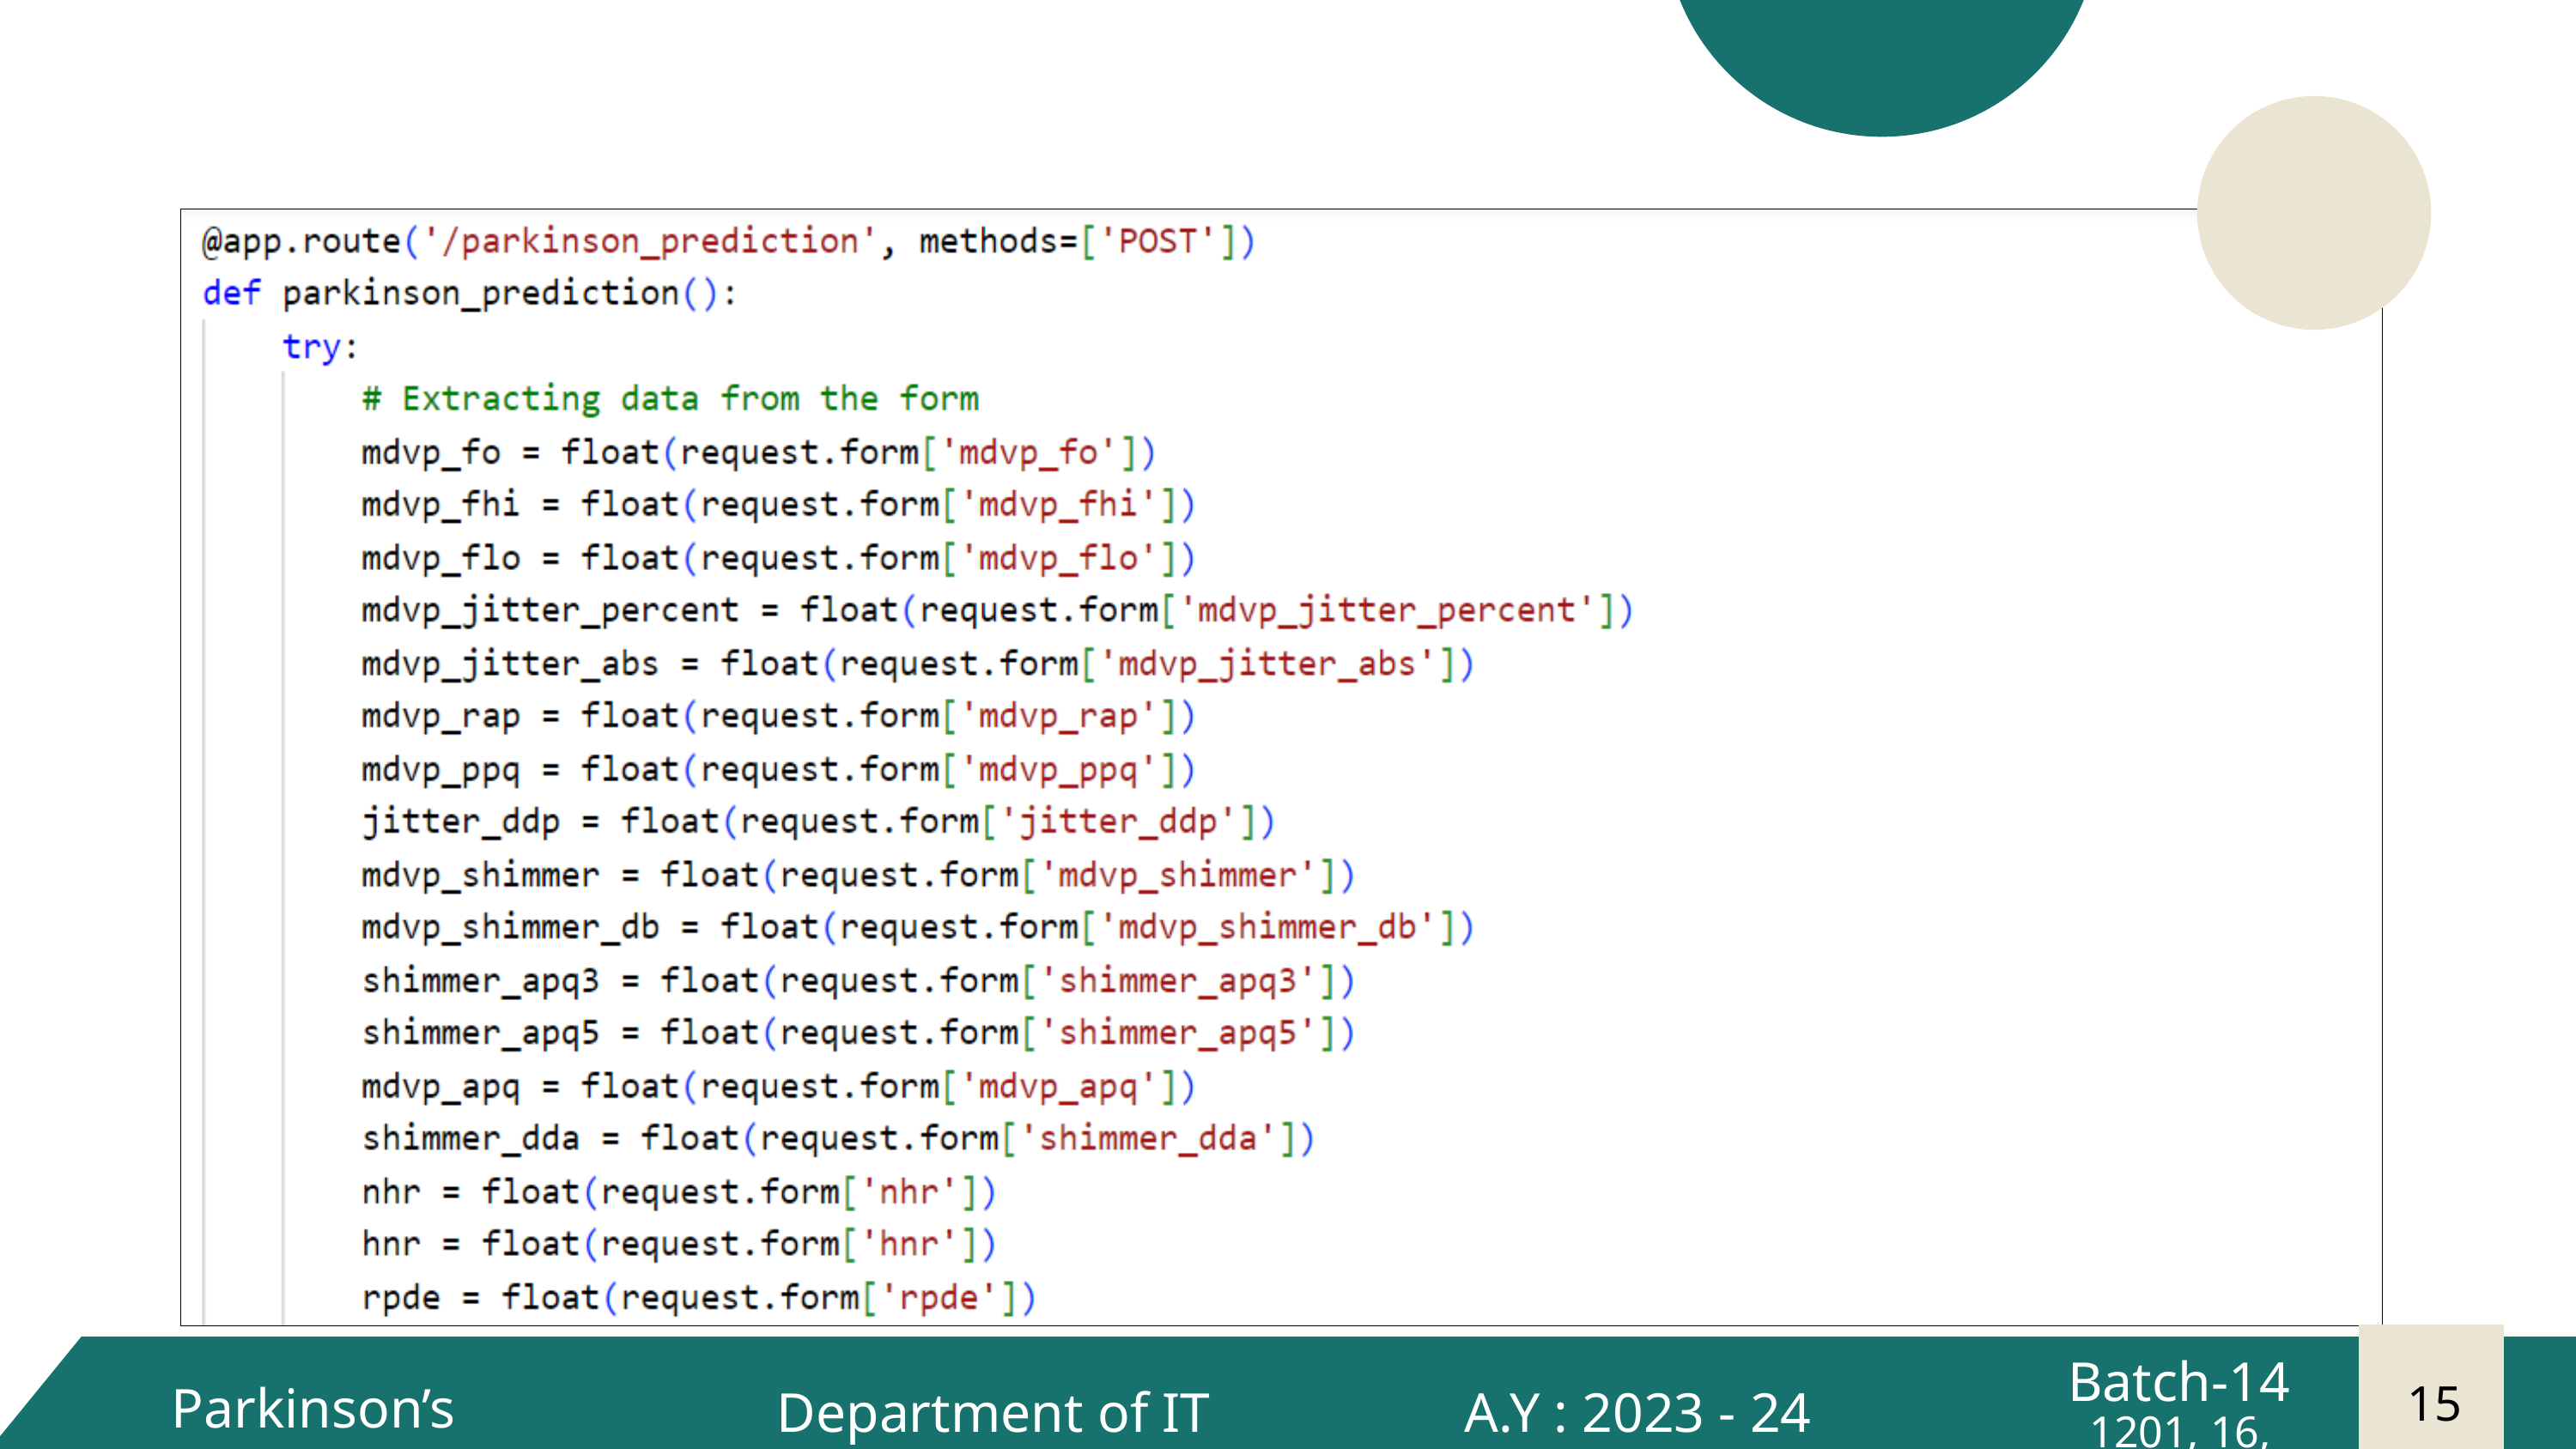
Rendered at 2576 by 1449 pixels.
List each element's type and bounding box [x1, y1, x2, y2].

picture [179, 209, 2384, 1311]
text_box [1664, 0, 2099, 137]
text_box [2196, 95, 2432, 330]
text_box [0, 1311, 2576, 1449]
